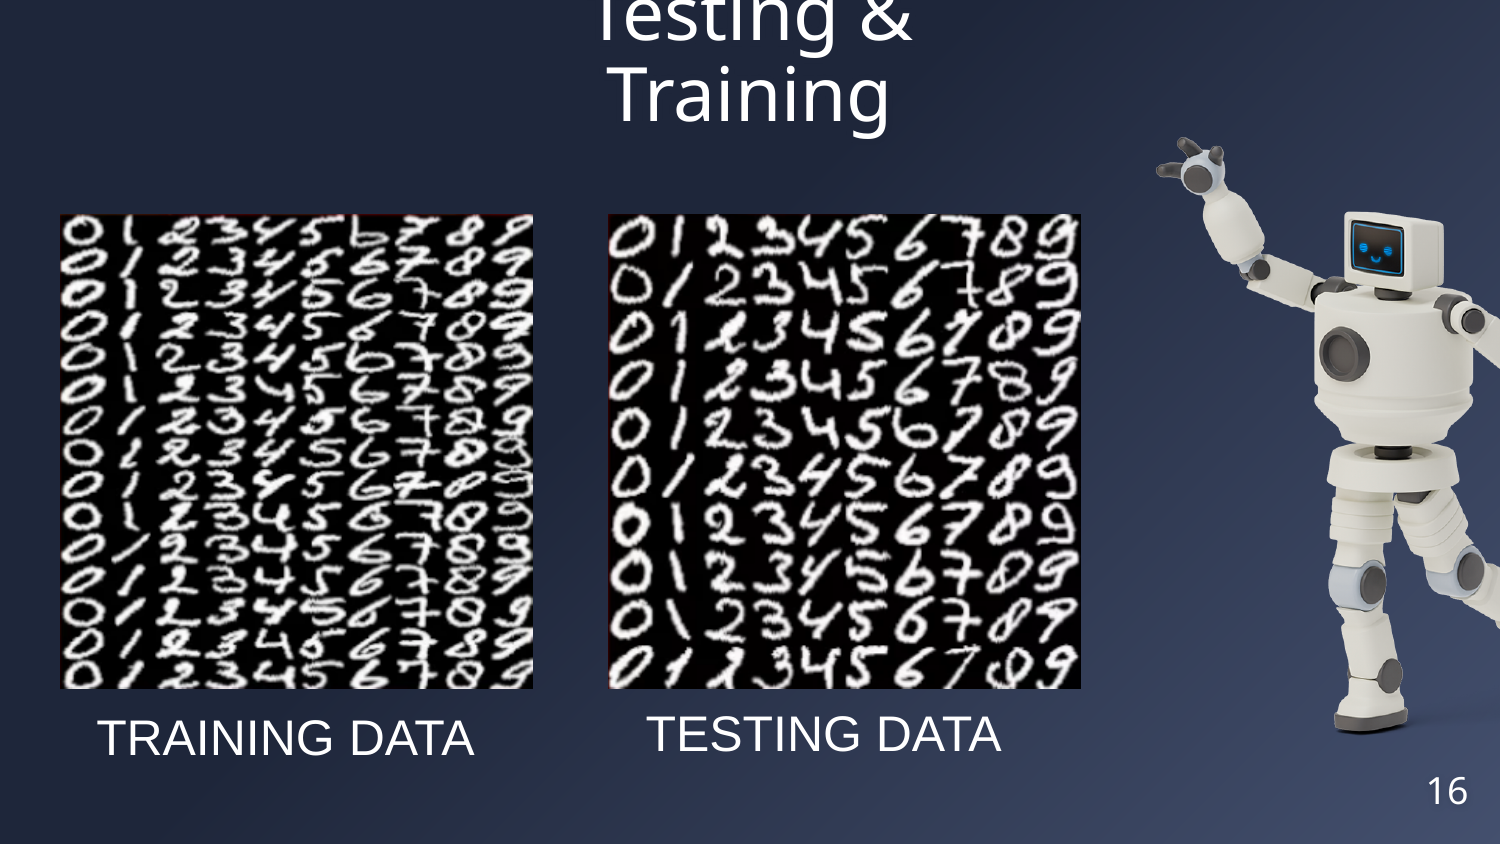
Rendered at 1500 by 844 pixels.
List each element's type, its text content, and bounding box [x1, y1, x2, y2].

picture [60, 214, 533, 689]
text_box TESTING DATA [645, 696, 1047, 761]
text_box Testing & Training [456, 47, 1044, 138]
picture [608, 214, 1081, 689]
text_box TRAINING DATA [96, 696, 498, 766]
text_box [1155, 137, 1500, 738]
slide_number 16 [1378, 761, 1469, 814]
